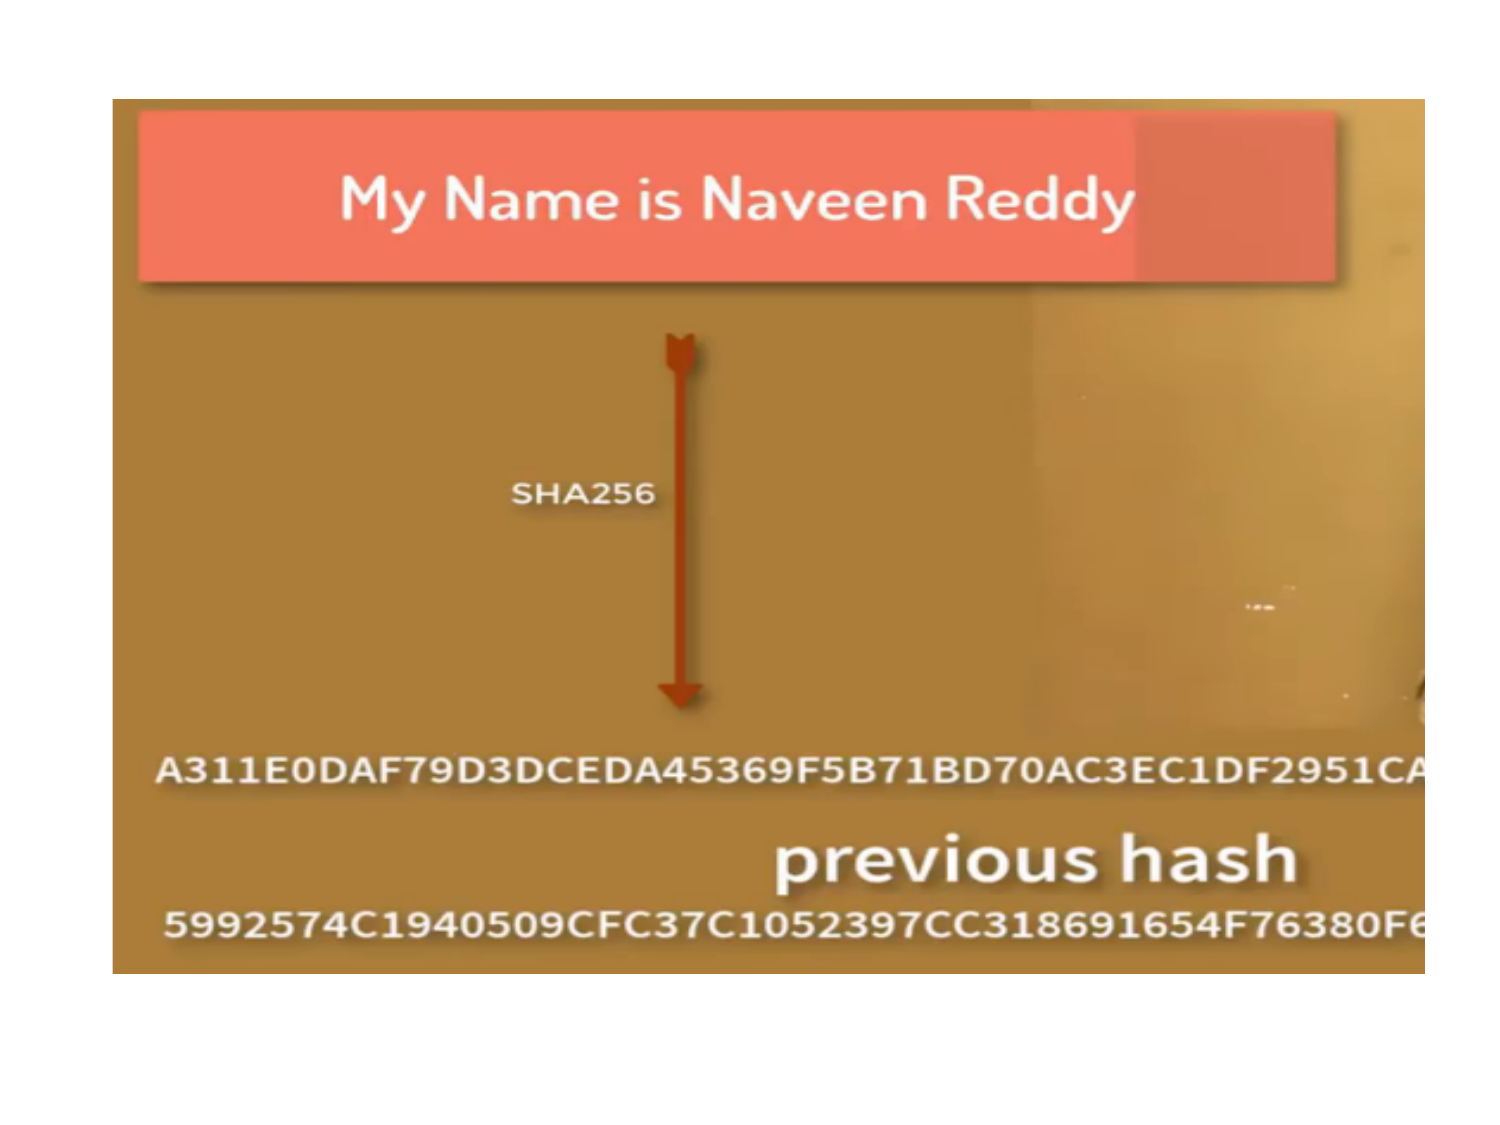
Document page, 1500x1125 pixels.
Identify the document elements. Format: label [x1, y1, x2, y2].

picture [112, 99, 1426, 974]
